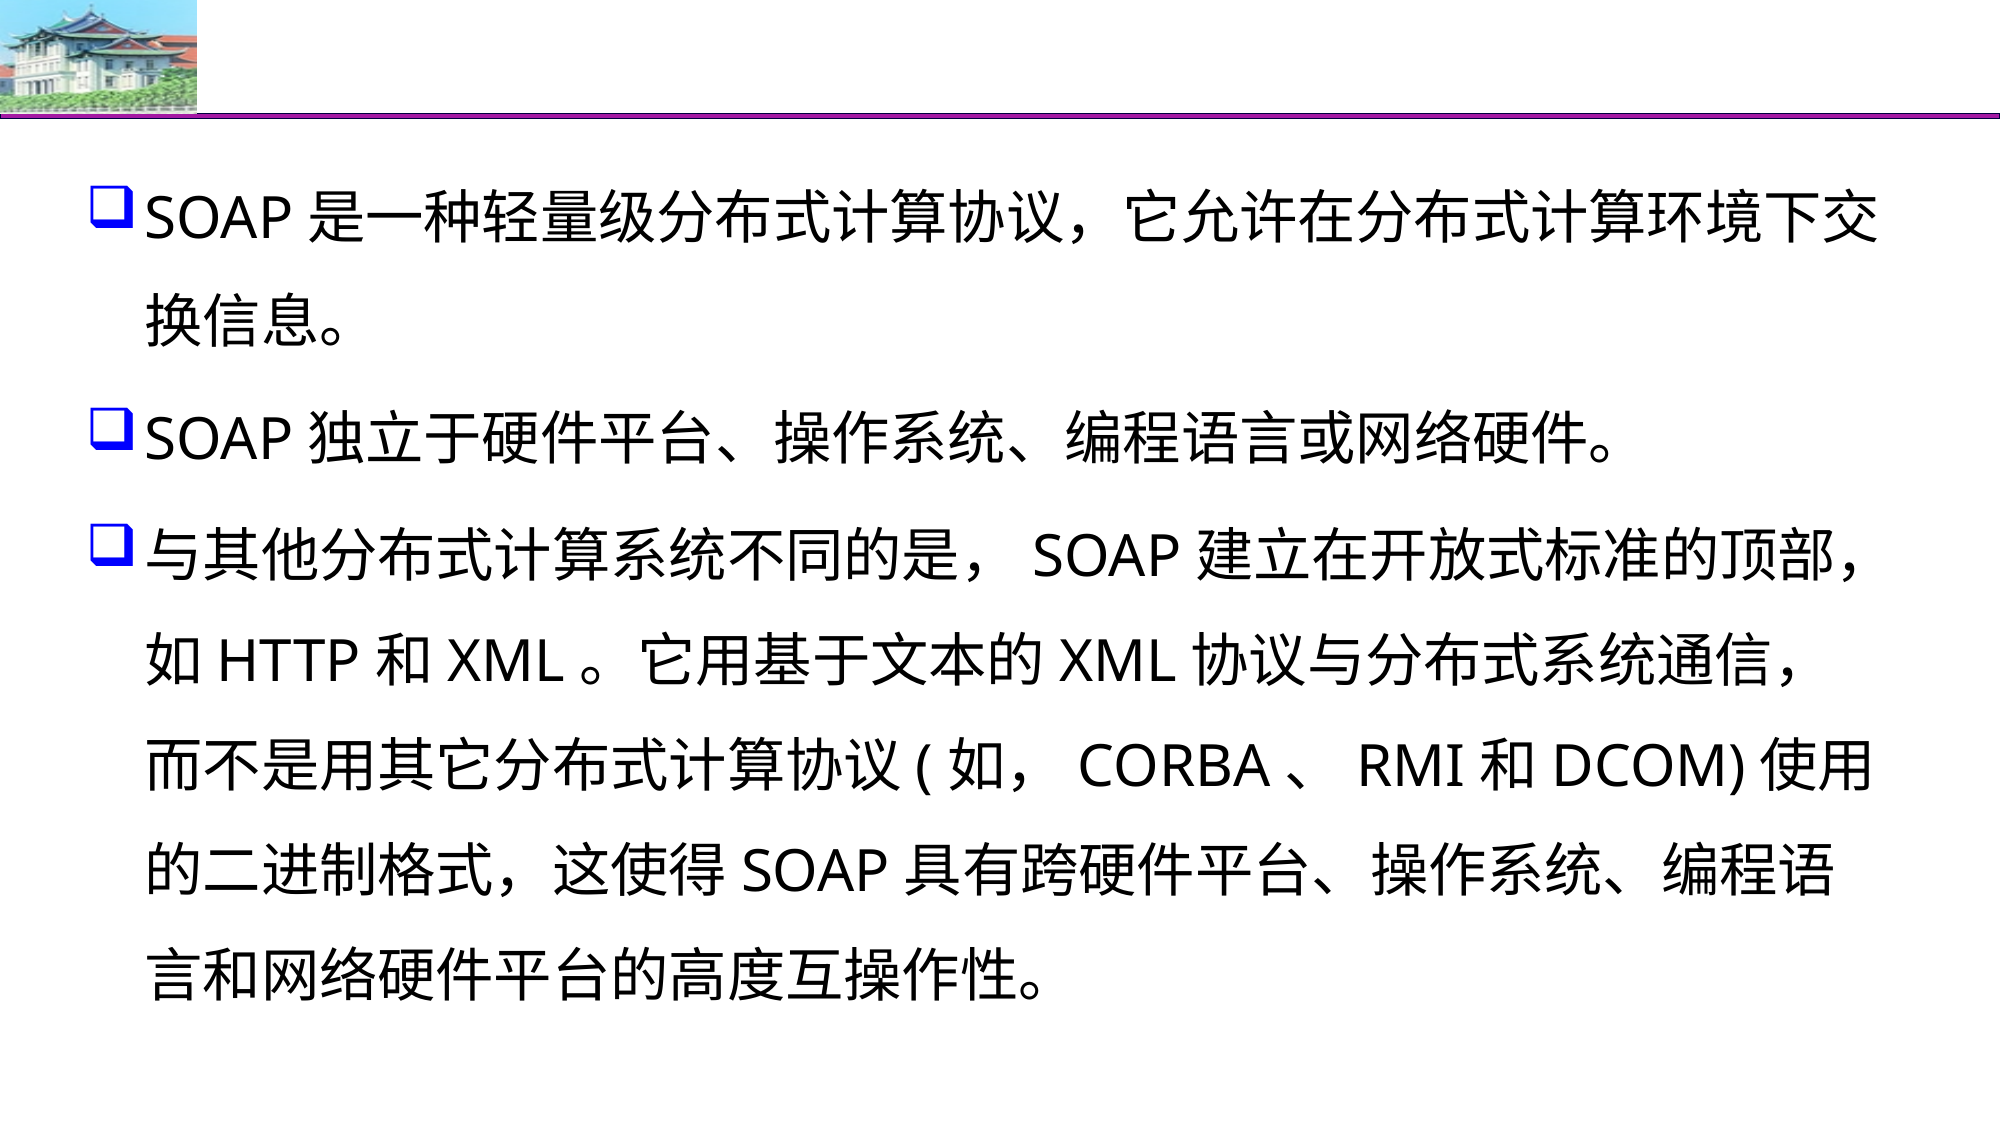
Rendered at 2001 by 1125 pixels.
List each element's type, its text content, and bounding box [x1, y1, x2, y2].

list SOAP是一种轻量级分布式计算协议，它允许在分布式计算环境下交换信息。 SOAP独立于硬件平台、操作系统、编程语言或网络硬件。 与其他分布式计算系统不同的是，SOAP建立在开放式标准的顶部，如HTTP和XML。它用基于文本的XML协议与分布式系统通信，而不是用其它分布式计算协议(如，CORBA、RMI和DCOM)使用的二进制格式，这使得SOAP具有跨硬件平台、操作系统、编程语言和网络硬件平台的高度互操作性。 [70, 137, 1900, 1035]
picture [0, 0, 197, 114]
